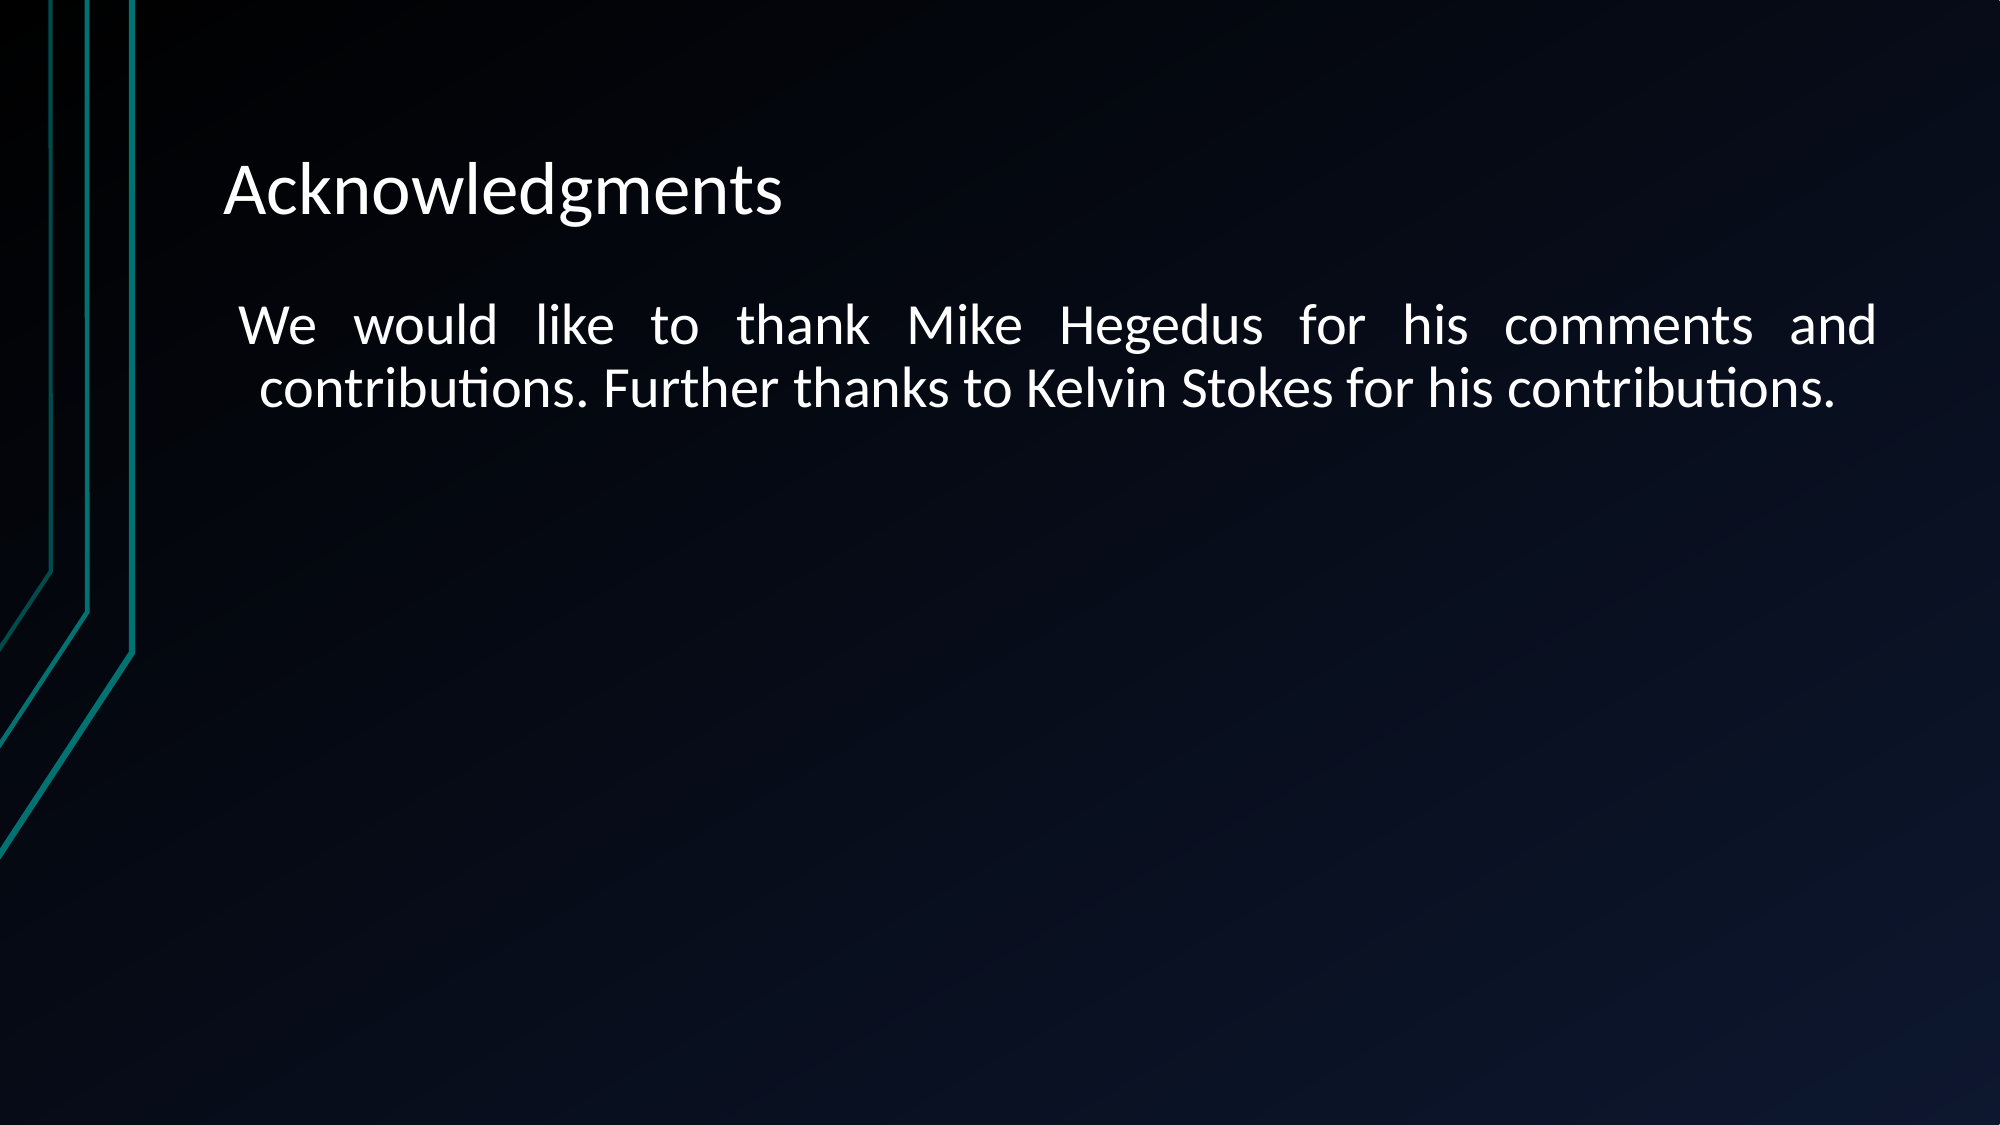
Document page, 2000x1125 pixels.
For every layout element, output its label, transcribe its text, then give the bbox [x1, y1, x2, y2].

list We would like to thank Mike Hegedus for his comments and contributions. Further thanks to Kelvin Stokes for his contributions. [194, 279, 1895, 1012]
title Acknowledgments [208, 45, 1908, 246]
